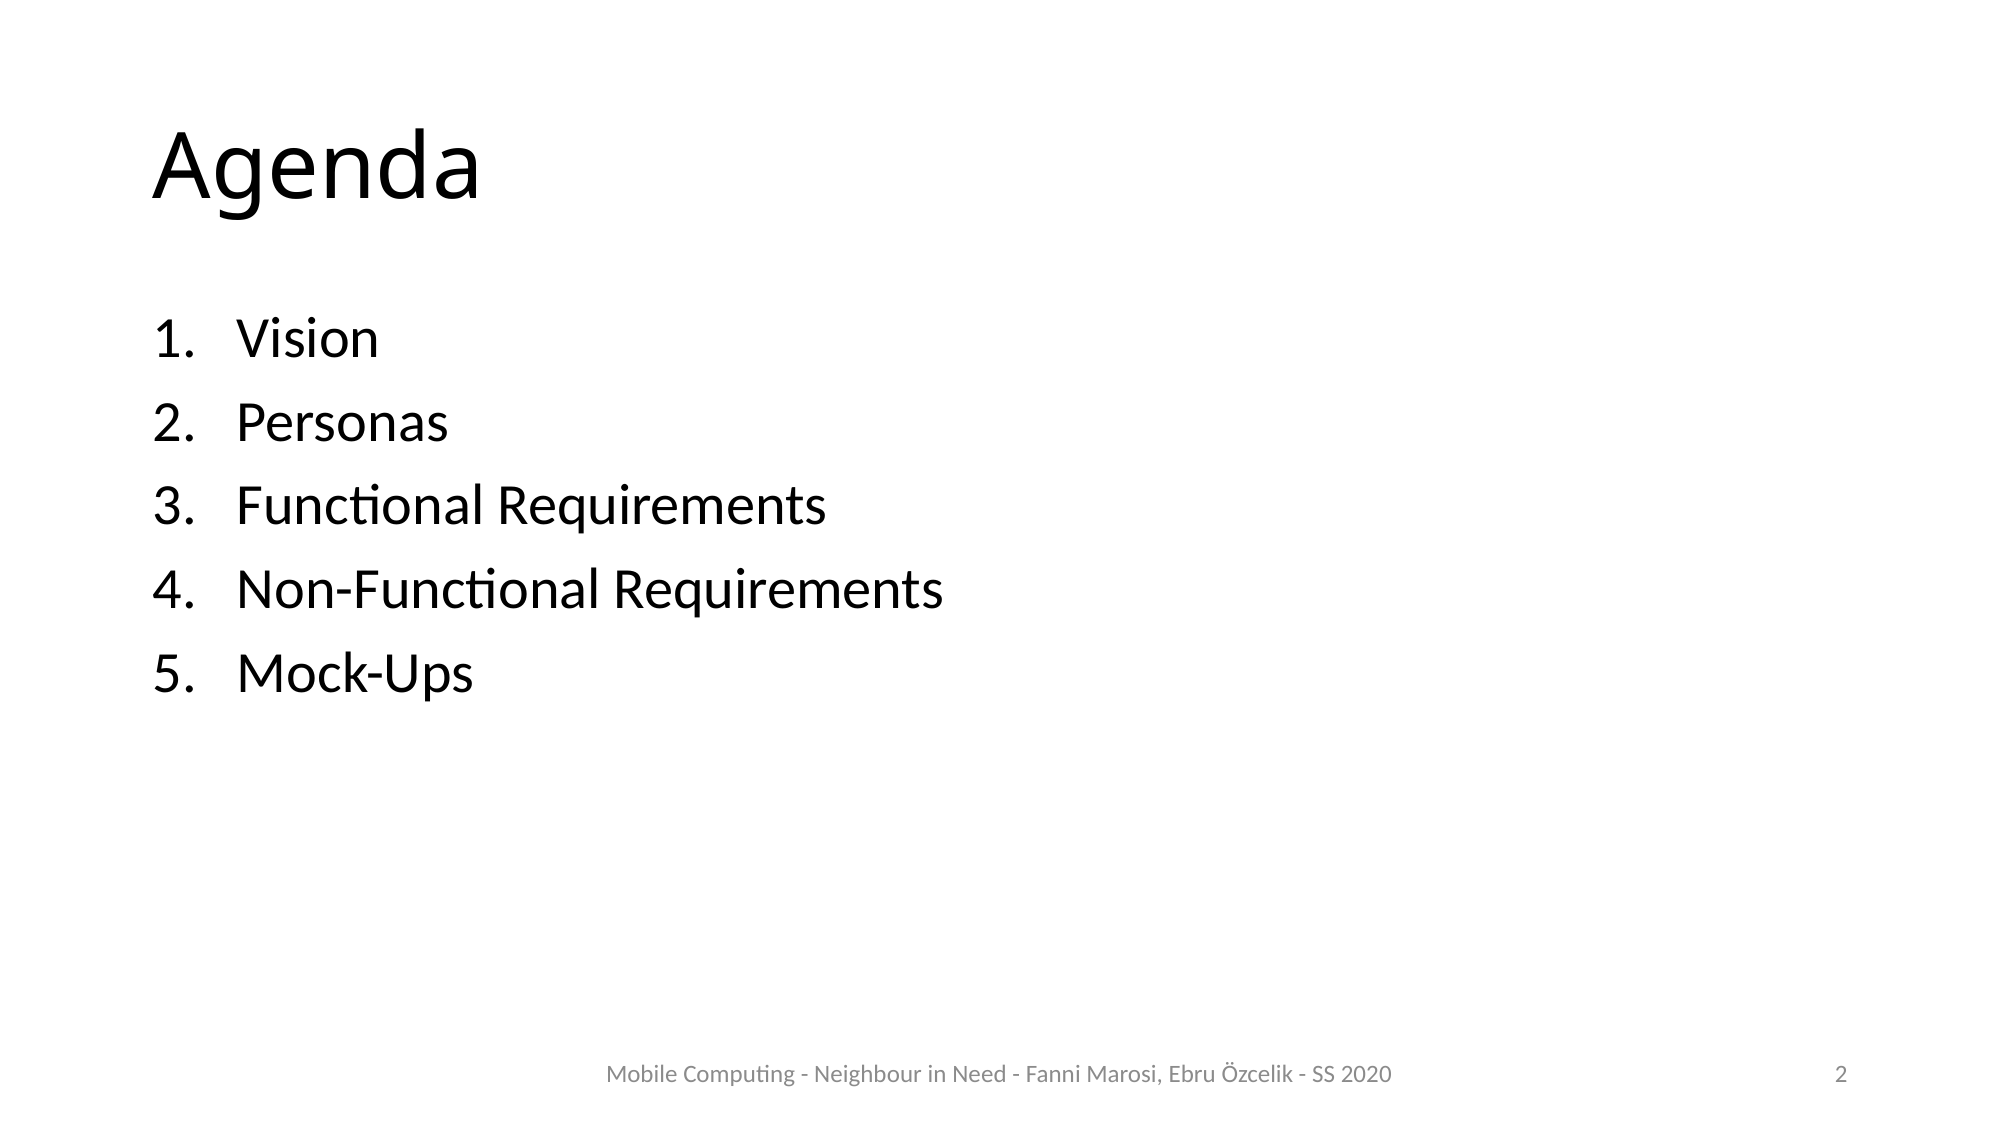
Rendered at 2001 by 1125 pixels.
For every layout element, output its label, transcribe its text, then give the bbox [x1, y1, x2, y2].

list Vision Personas Functional Requirements Non-Functional Requirements Mock-Ups [137, 299, 1863, 1014]
slide_number 2 [1412, 1042, 1863, 1103]
footer Mobile Computing - Neighbour in Need - Fanni Marosi, Ebru Özcelik - SS 2020 [388, 1042, 1412, 1103]
title Agenda [137, 59, 1863, 278]
